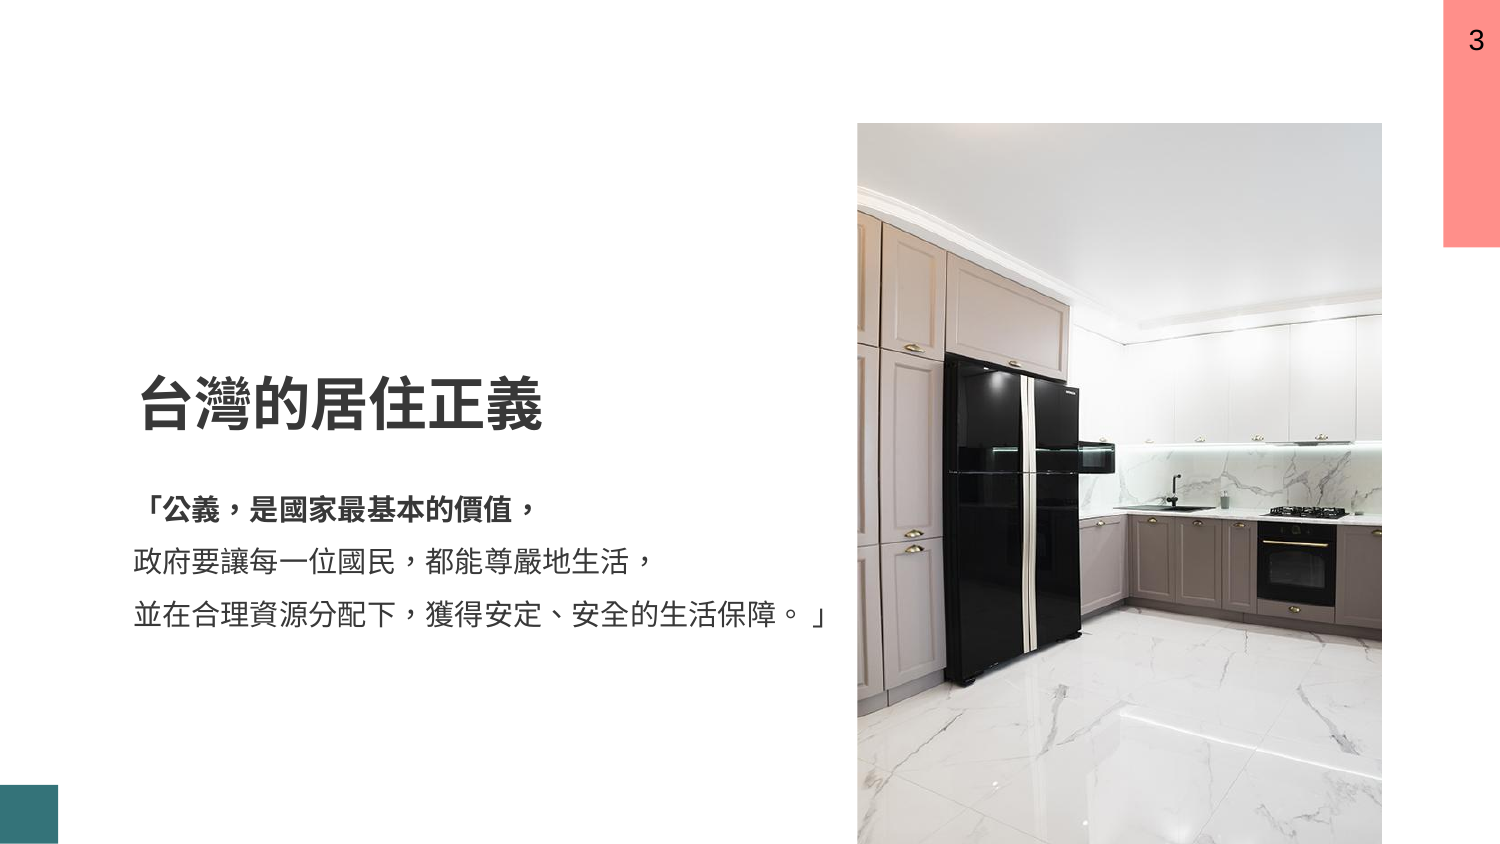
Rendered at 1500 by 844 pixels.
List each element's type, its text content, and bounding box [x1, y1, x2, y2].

text_box 3 [1453, 13, 1500, 64]
title 台灣的居住正義 [118, 333, 562, 472]
picture [857, 123, 1383, 844]
subtitle 「公義，是國家最基本的價值， 政府要讓每一位國民，都能尊嚴地生活， 並在合理資源分配下，獲得安定、安全的生活保障。 」 [118, 458, 851, 634]
